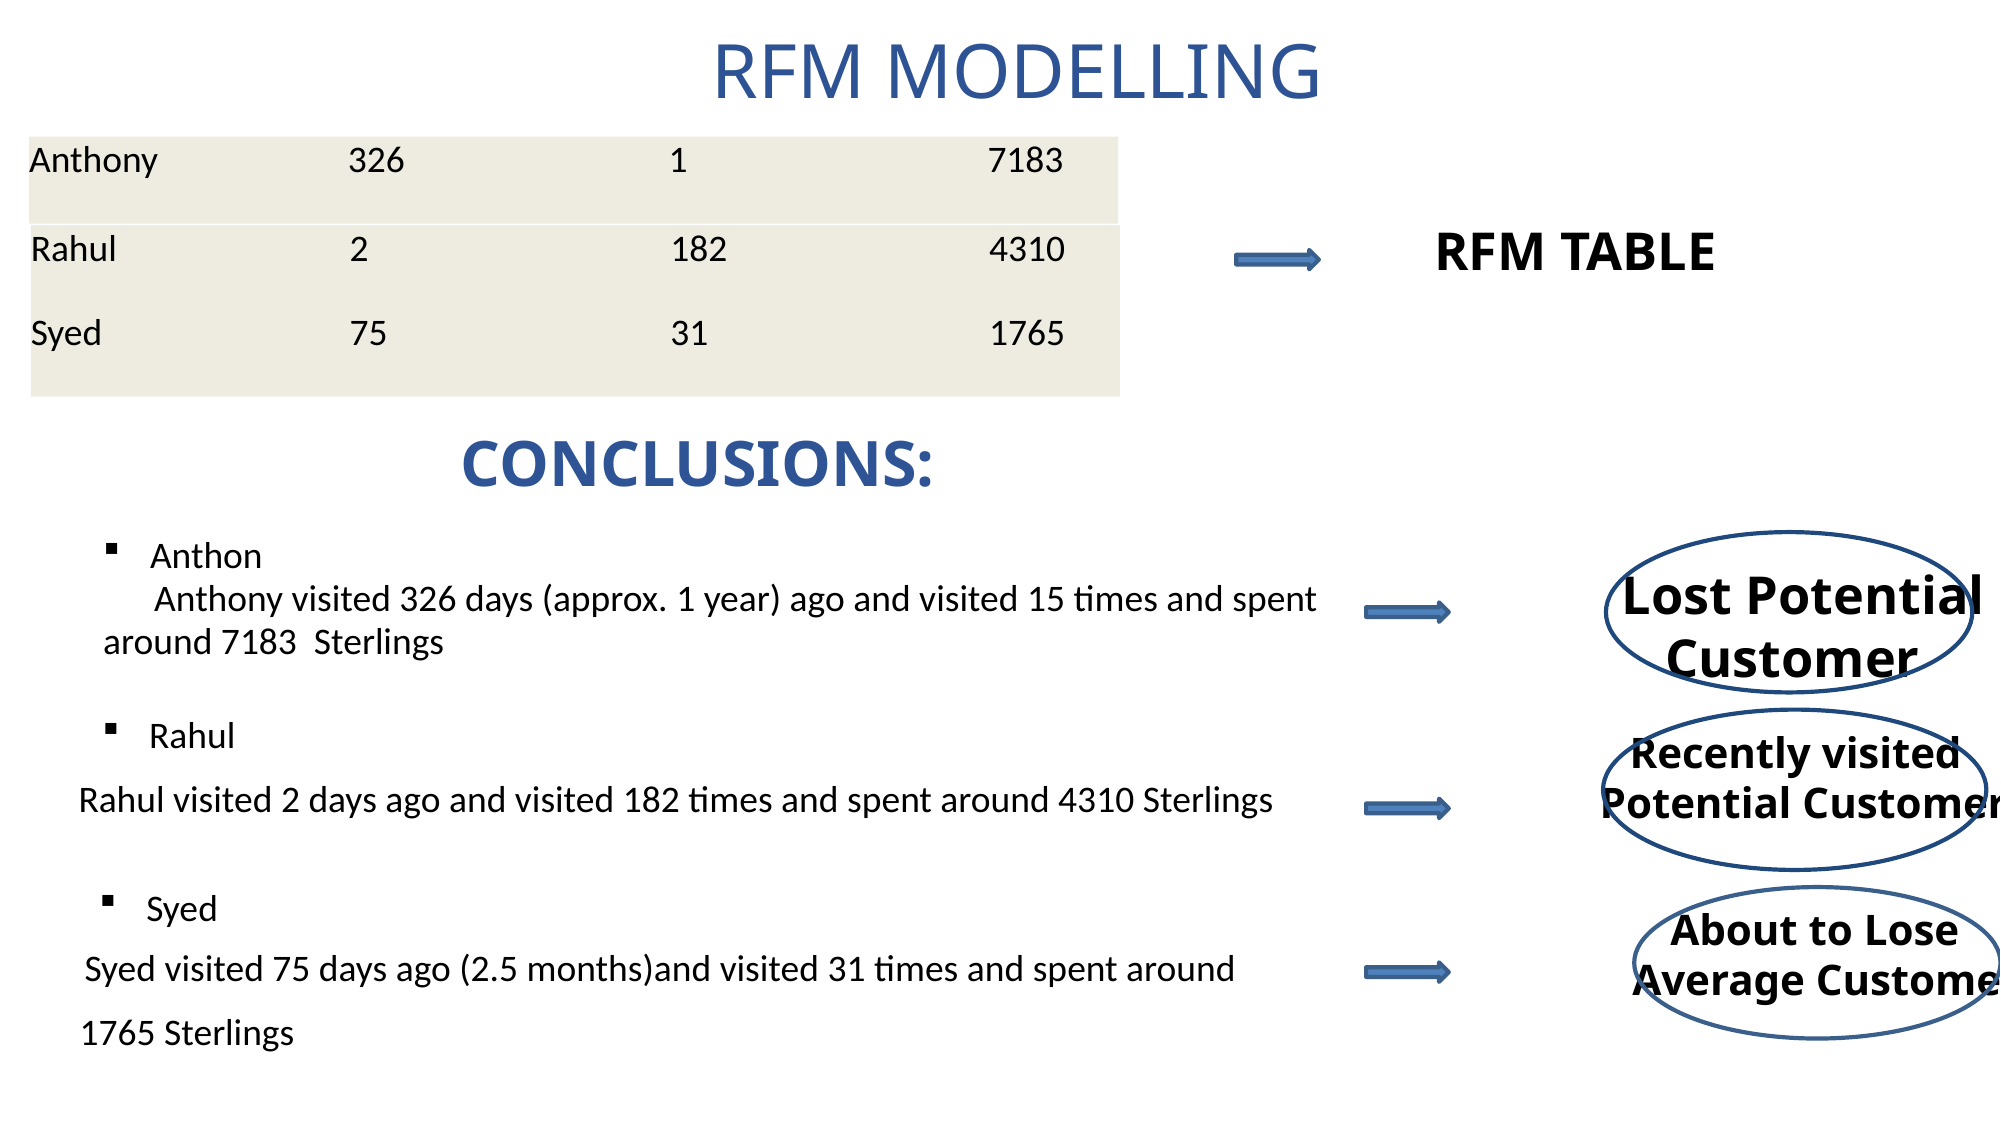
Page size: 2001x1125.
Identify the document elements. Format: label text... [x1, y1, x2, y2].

text_box 1765 Sterlings [79, 1009, 295, 1097]
text_box [1364, 600, 1451, 624]
text_box RFM TABLE [1434, 220, 1717, 341]
text_box [1603, 529, 1975, 695]
text_box About to Lose Average Customer [1632, 904, 1692, 955]
text_box [1364, 960, 1451, 984]
text_box Syed [99, 884, 246, 945]
text_box Rahul 2 182 4310 [30, 225, 1120, 309]
text_box Anthony Anthony visited 326 days (approx. 1 year) ago and visited 15 times and spent around 7183 Sterlings [103, 532, 1521, 749]
text_box About to Lose Average Customer [1942, 904, 2000, 947]
text_box [1364, 796, 1451, 821]
text_box [1632, 884, 2000, 1041]
text_box RFM MODELLING [711, 27, 1324, 200]
text_box Rahul visited 2 days ago and visited 182 times and spent around 4310 Sterlings [78, 775, 1390, 863]
text_box Recently visited Potential Customer [1599, 727, 2000, 878]
text_box Customer Name Recency Frequency Monetary [131, 135, 1275, 223]
text_box Lost Potential Customer [1621, 562, 1985, 727]
text_box Anthony 326 1 7183 [29, 136, 1119, 224]
text_box Rahul [102, 712, 328, 775]
text_box [1234, 247, 1321, 272]
text_box Syed 75 31 1765 [30, 309, 1120, 397]
text_box CONCLUSIONS: [460, 428, 936, 532]
text_box Syed visited 75 days ago (2.5 months)and visited 31 times and spent around [84, 945, 1238, 1033]
text_box [1600, 707, 1989, 873]
text_box About to Lose Average Customer [1632, 970, 2000, 1055]
